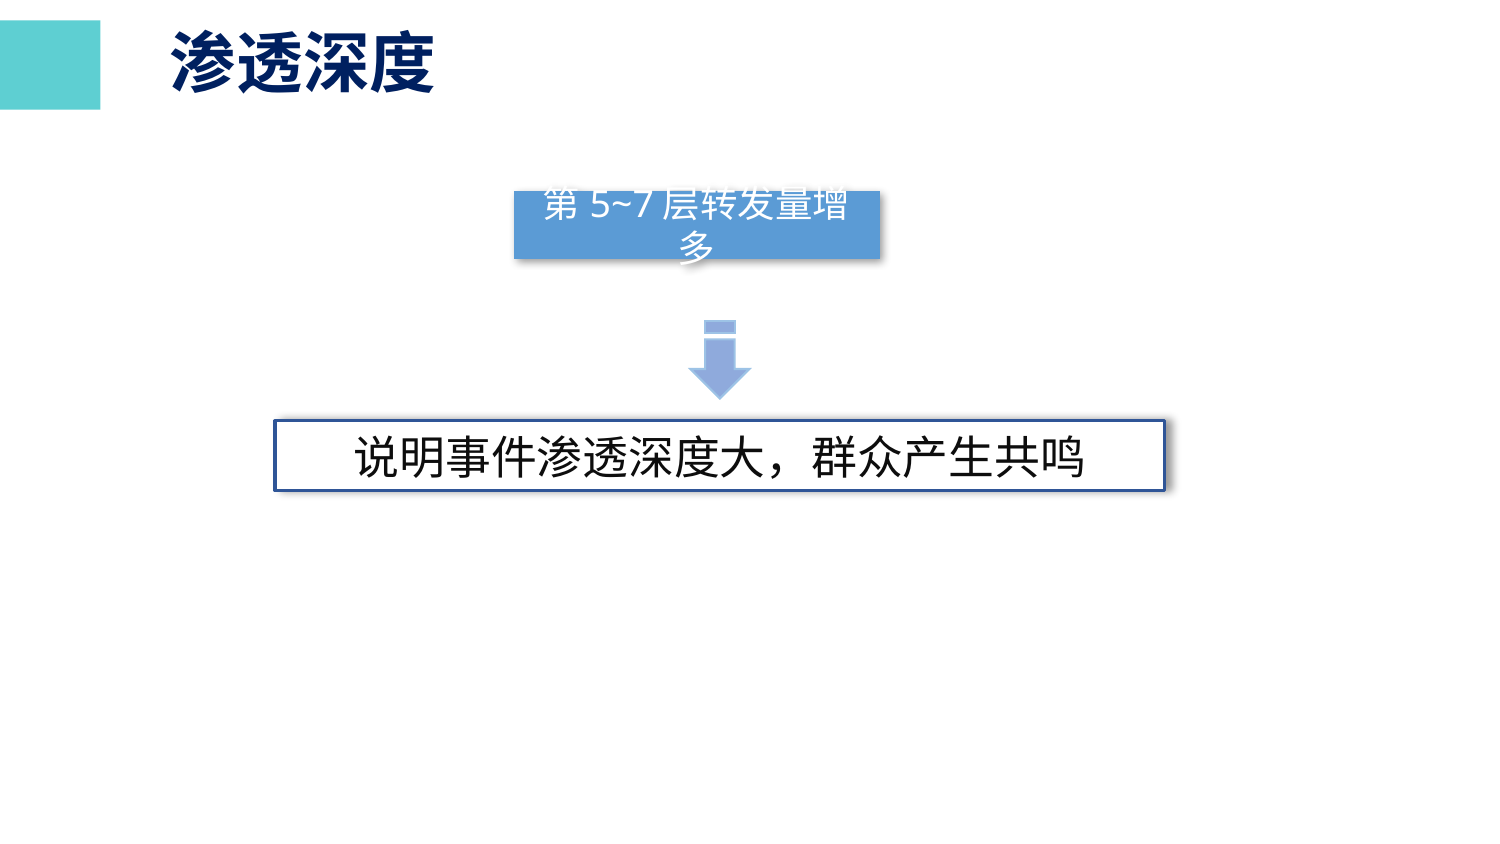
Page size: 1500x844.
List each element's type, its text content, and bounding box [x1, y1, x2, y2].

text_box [690, 321, 750, 399]
text_box 说明事件渗透深度大，群众产生共鸣 [274, 420, 1165, 491]
text_box 第5~7层转发量增多 [513, 190, 881, 361]
text_box [0, 19, 101, 111]
text_box 渗透深度 [154, 0, 1500, 170]
